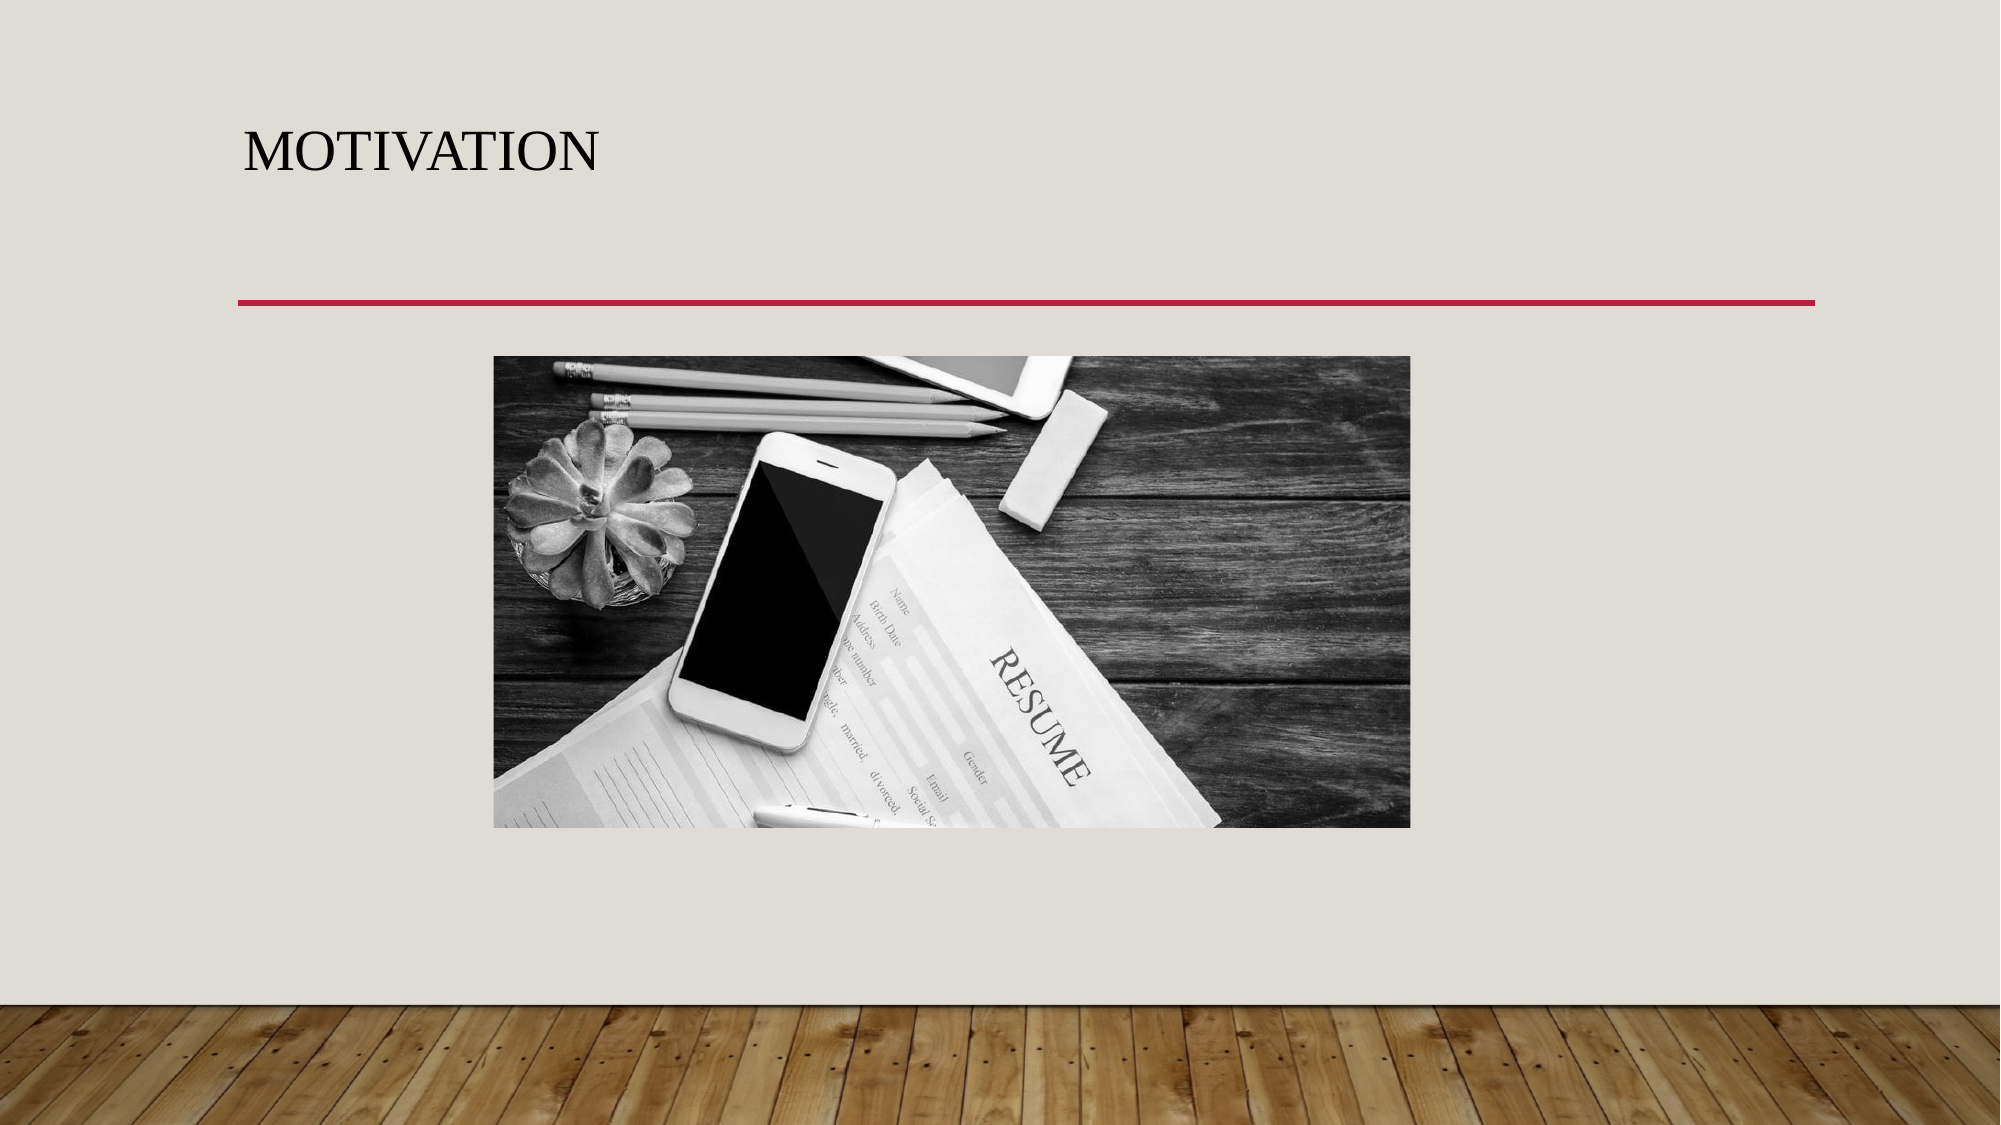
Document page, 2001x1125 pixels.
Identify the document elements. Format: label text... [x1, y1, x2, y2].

picture [0, 1005, 2000, 1125]
title Motivation [228, 112, 1242, 357]
picture [493, 356, 1411, 828]
